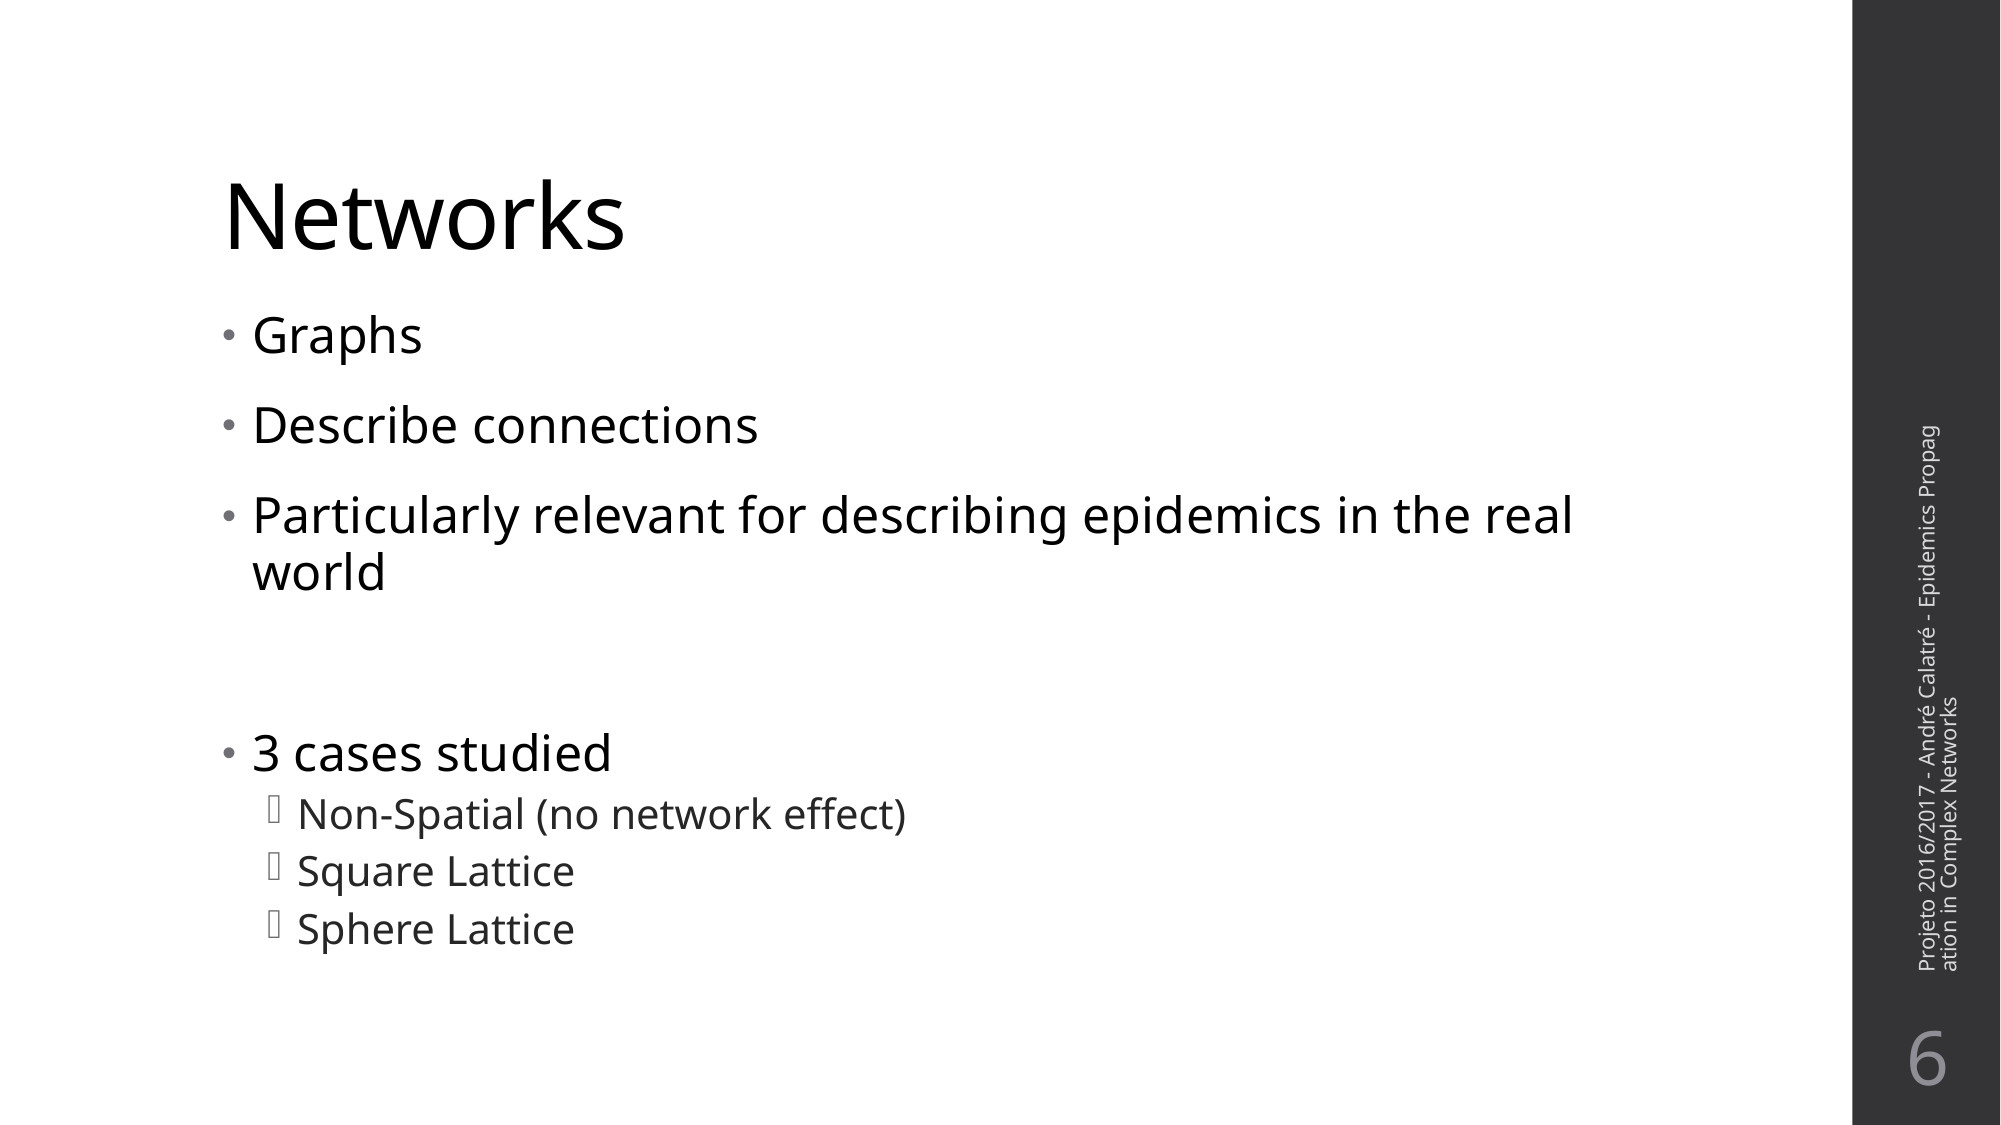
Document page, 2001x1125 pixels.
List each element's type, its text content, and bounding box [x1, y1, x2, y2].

footer Projeto 2016/2017 - André Calatré - Epidemics Propagation in Complex Networks [1897, 400, 1958, 988]
title Networks [206, 60, 1797, 278]
list Graphs Describe connections Particularly relevant for describing epidemics in the real world 3 cases studied Non-Spatial (no network effect) Square Lattice Sphere Lattice [206, 299, 1617, 1014]
slide_number 6 [1852, 1012, 2000, 1110]
